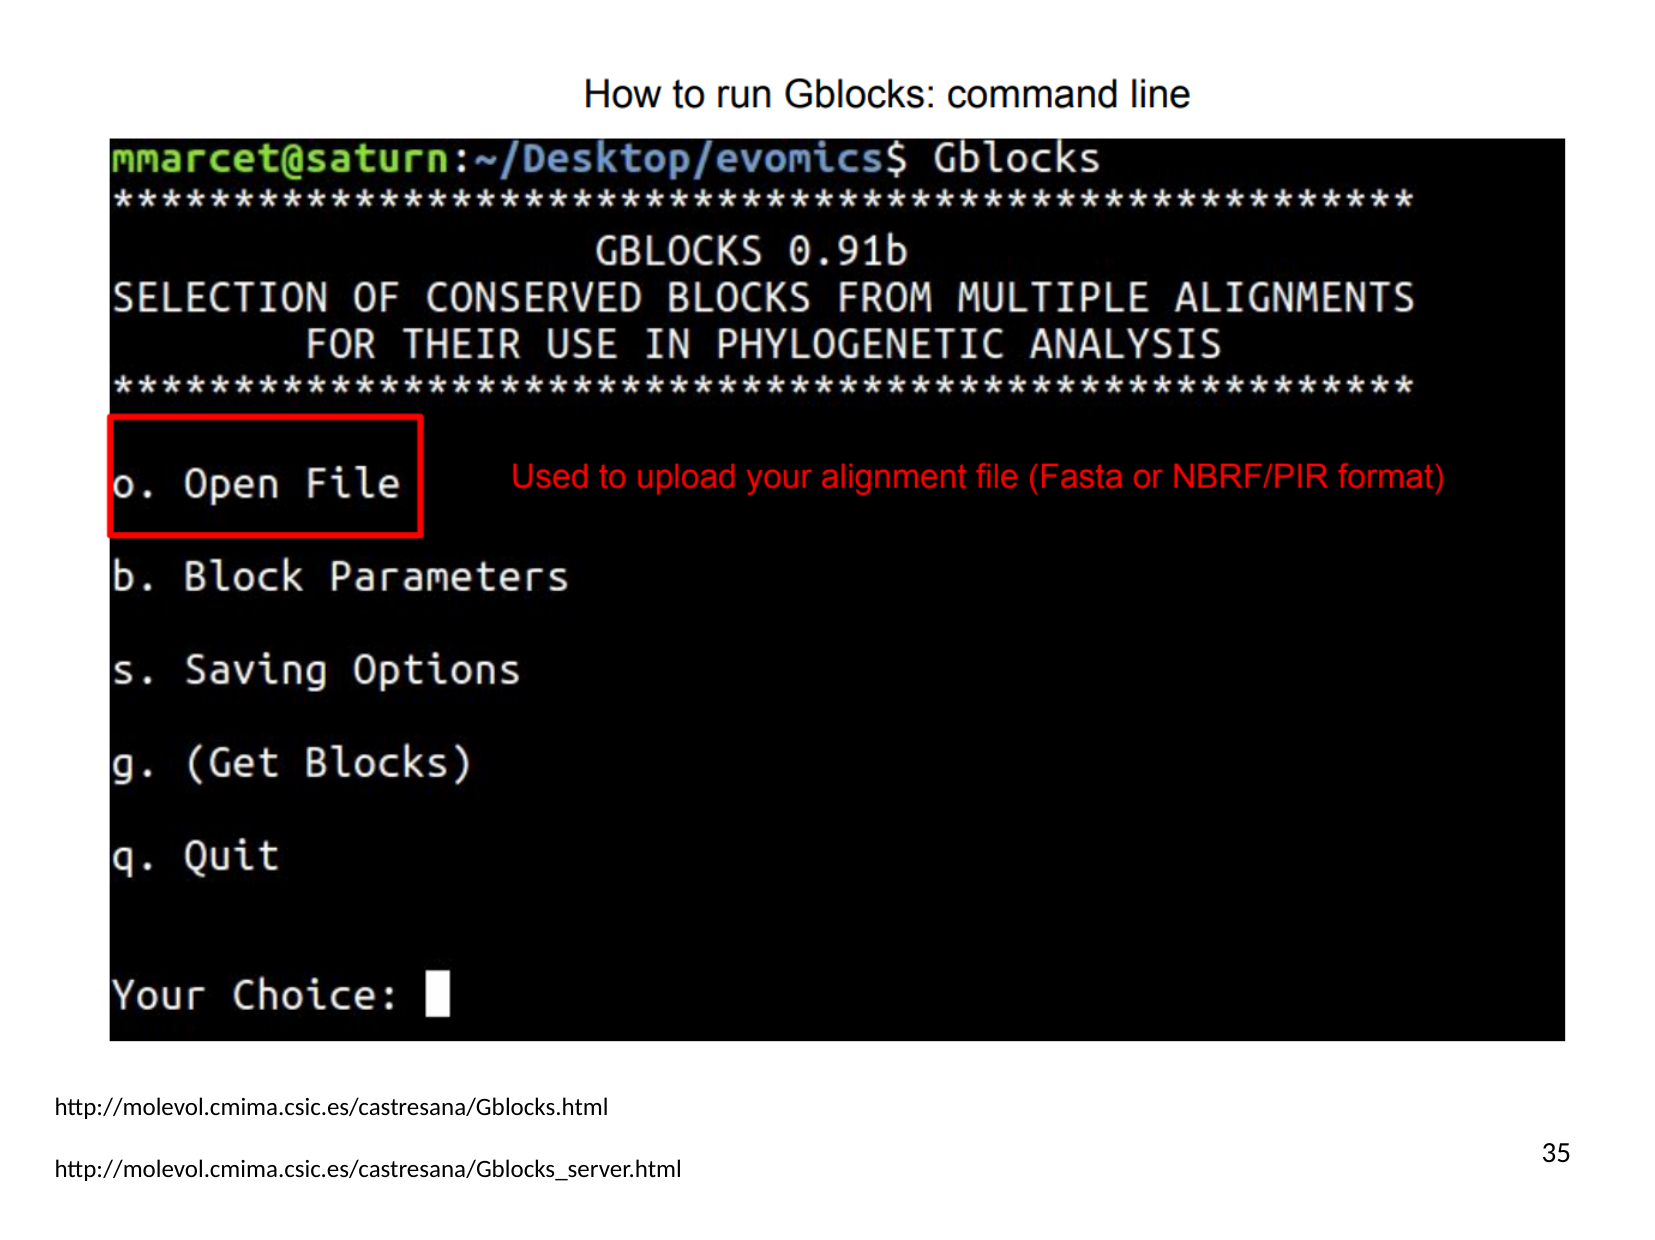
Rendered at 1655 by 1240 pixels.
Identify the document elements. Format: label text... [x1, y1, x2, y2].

text_box http://molevol.cmima.csic.es/castresana/Gblocks.html [39, 1082, 750, 1128]
picture [26, 56, 1625, 1065]
text_box http://molevol.cmima.csic.es/castresana/Gblocks_server.html [39, 1144, 839, 1190]
slide_number 35 [1535, 1127, 1580, 1240]
